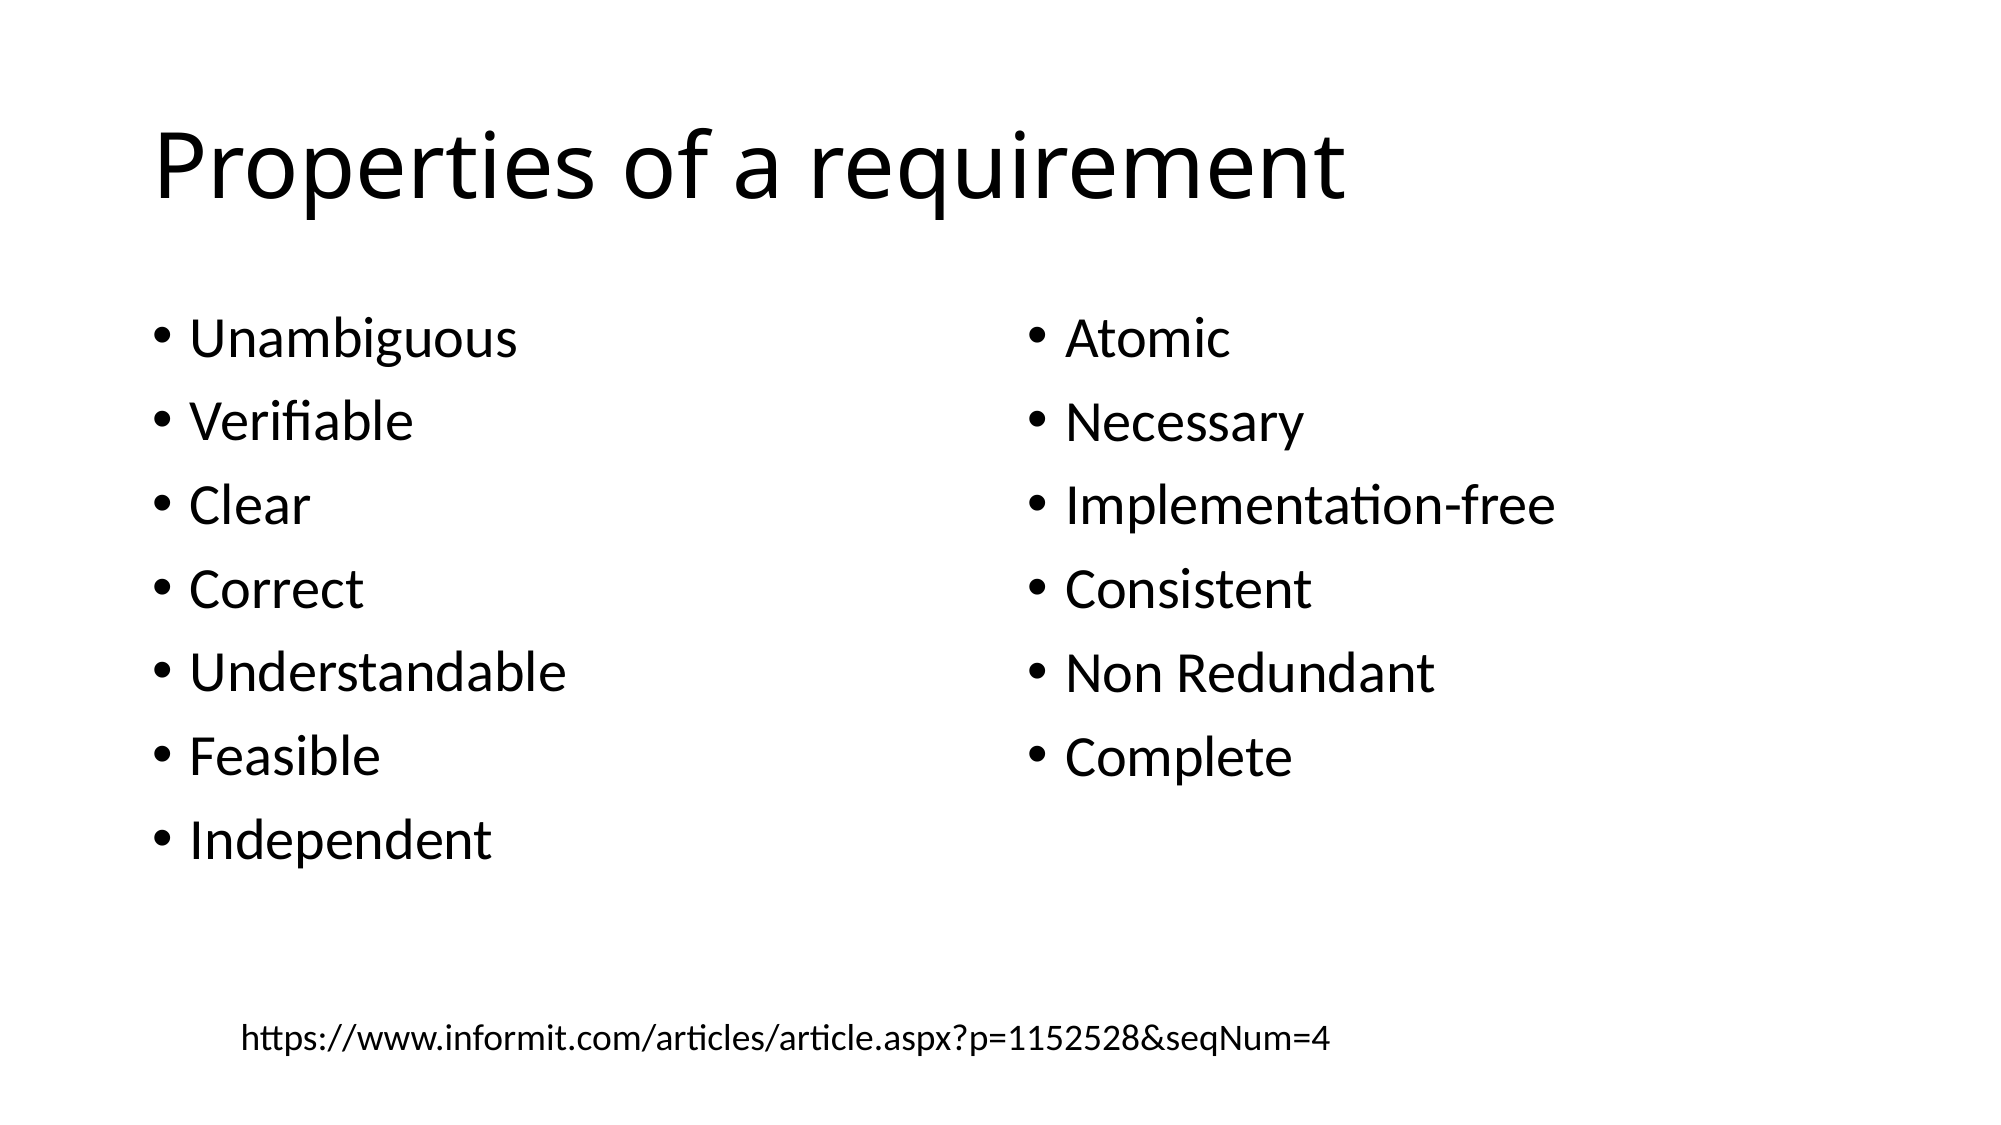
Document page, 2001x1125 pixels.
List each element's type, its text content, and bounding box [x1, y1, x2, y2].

title Properties of a requirement [137, 59, 1863, 278]
list Unambiguous Verifiable Clear Correct Understandable Feasible Independent [137, 299, 988, 1014]
text_box https://www.informit.com/articles/article.aspx?p=1152528&seqNum=4 [225, 1005, 1412, 1065]
list Atomic Necessary Implementation-free Consistent Non Redundant Complete [1012, 299, 1863, 1014]
